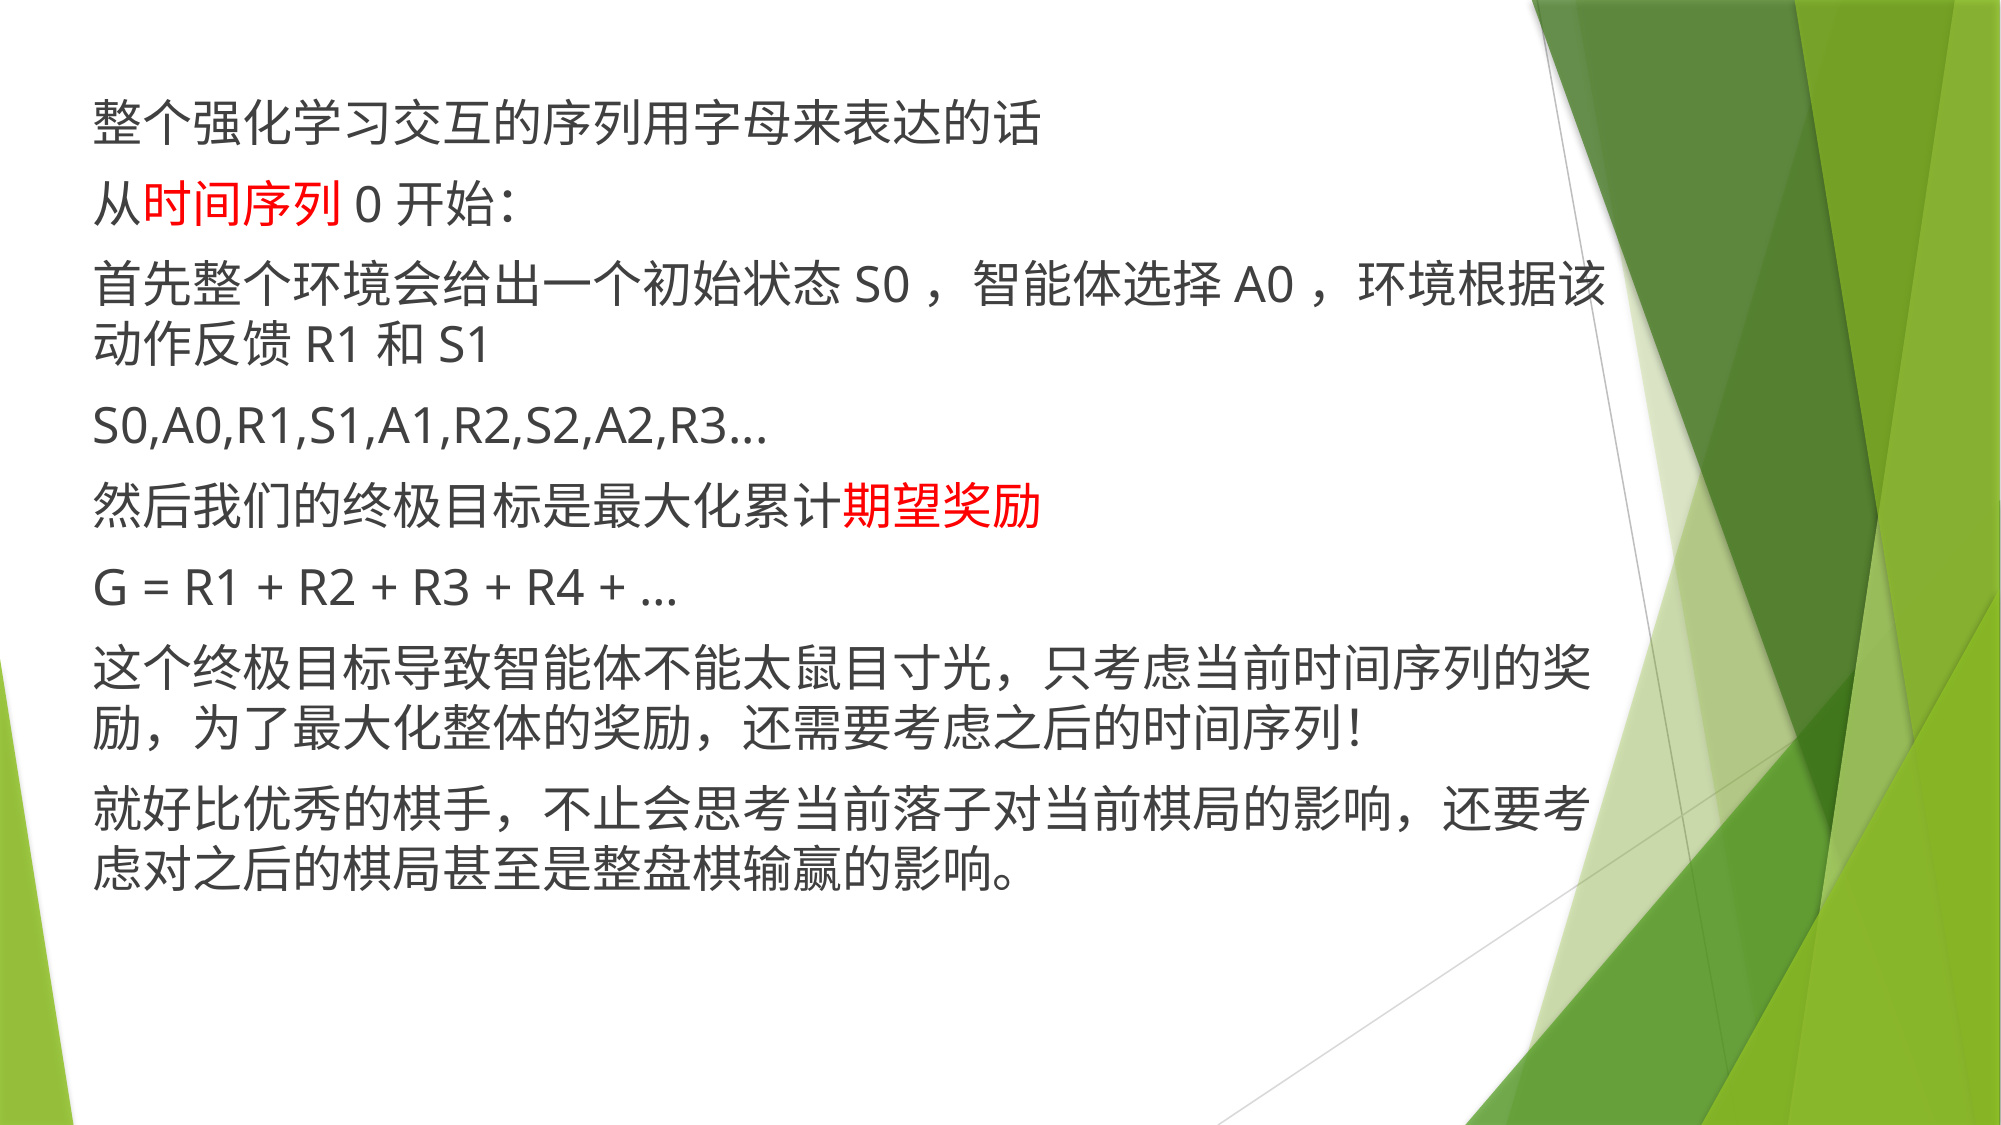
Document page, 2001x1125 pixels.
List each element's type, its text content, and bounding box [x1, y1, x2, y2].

list 整个强化学习交互的序列用字母来表达的话 从时间序列0开始： 首先整个环境会给出一个初始状态S0，智能体选择A0，环境根据该动作反馈R1和S1 S0,A0,R1,S1,A1,R2,S2,A2,R3... 然后我们的终极目标是最大化累计期望奖励 G = R1 + R2 + R3 + R4 + … 这个终极目标导致智能体不能太鼠目寸光，只考虑当前时间序列的奖励，为了最大化整体的奖励，还需要考虑之后的时间序列！ 就好比优秀的棋手，不止会思考当前落子对当前棋局的影响，还要考虑对之后的棋局甚至是整盘棋输赢的影响。 [77, 83, 1650, 1043]
